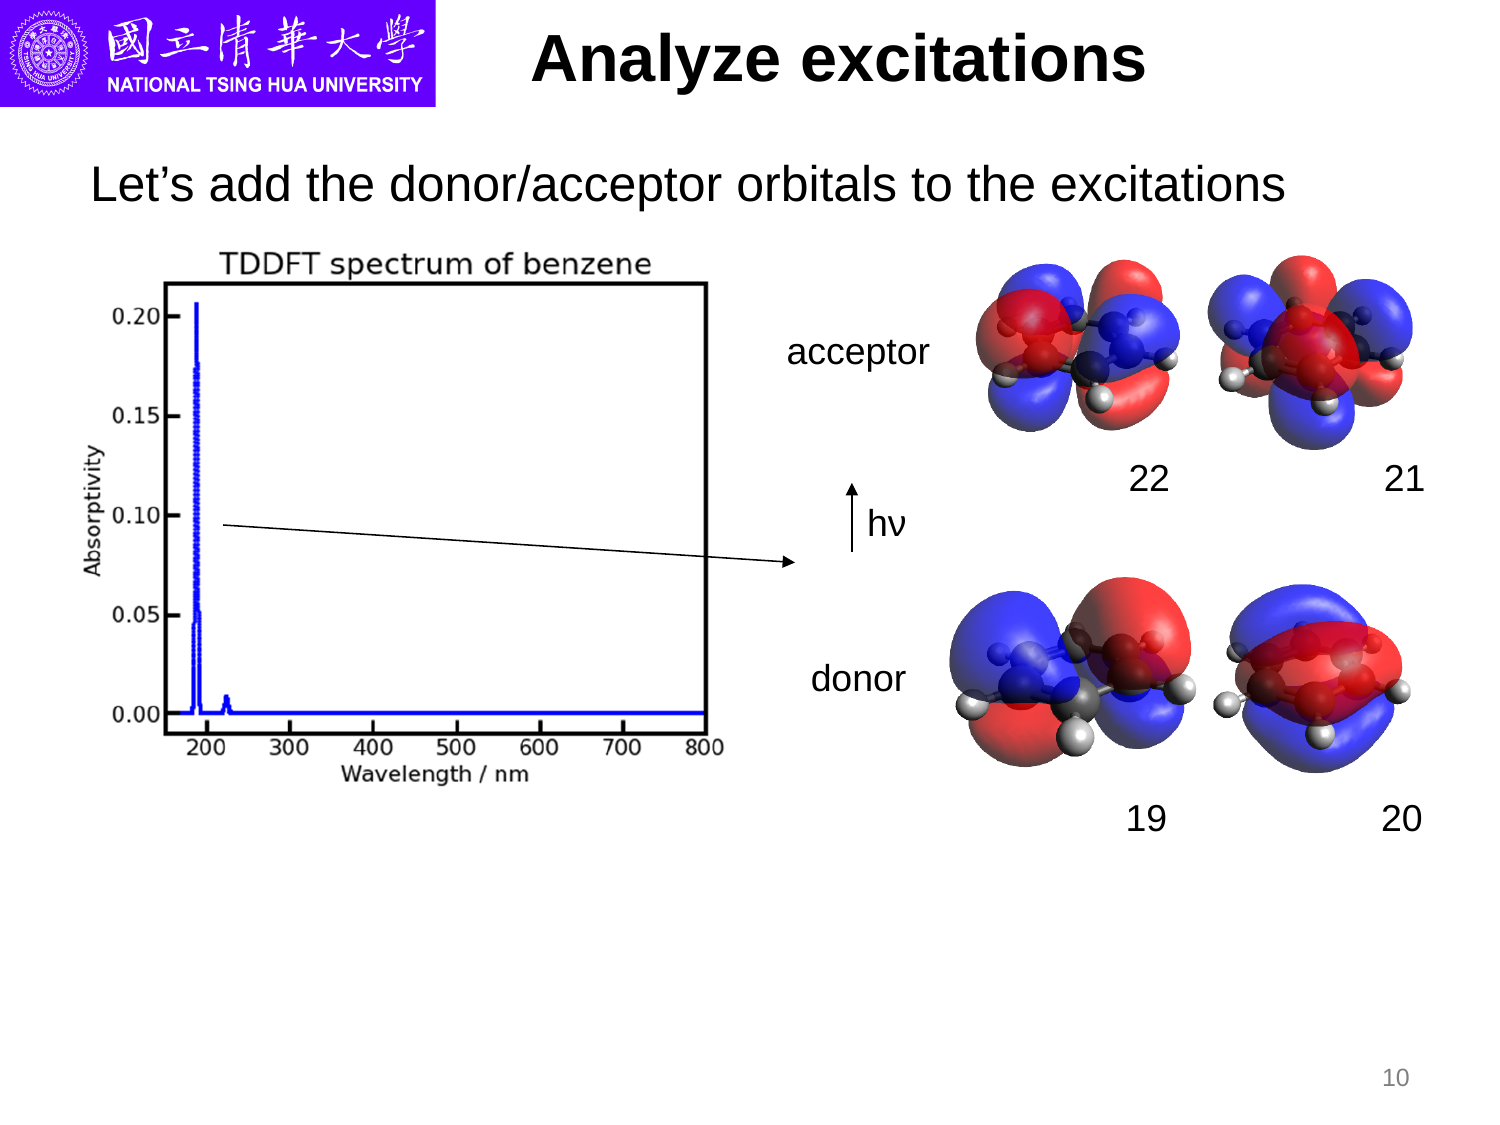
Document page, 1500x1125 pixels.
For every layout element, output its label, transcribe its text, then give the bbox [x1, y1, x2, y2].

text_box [222, 524, 796, 563]
slide_number 10 [1308, 1050, 1425, 1103]
text_box hν [857, 491, 922, 551]
picture [74, 242, 735, 795]
text_box 22 [1113, 474, 1185, 506]
text_box 21 [1369, 446, 1441, 506]
picture [941, 569, 1420, 787]
text_box donor [796, 646, 922, 707]
text_box 20 [1366, 786, 1438, 847]
title Analyze excitations [515, 0, 1425, 107]
list Let’s add the donor/acceptor orbitals to the excitations [75, 144, 1425, 221]
text_box 19 [1110, 795, 1183, 847]
text_box acceptor [771, 319, 946, 380]
picture [966, 249, 1191, 466]
picture [1196, 249, 1420, 466]
picture [0, 0, 436, 107]
